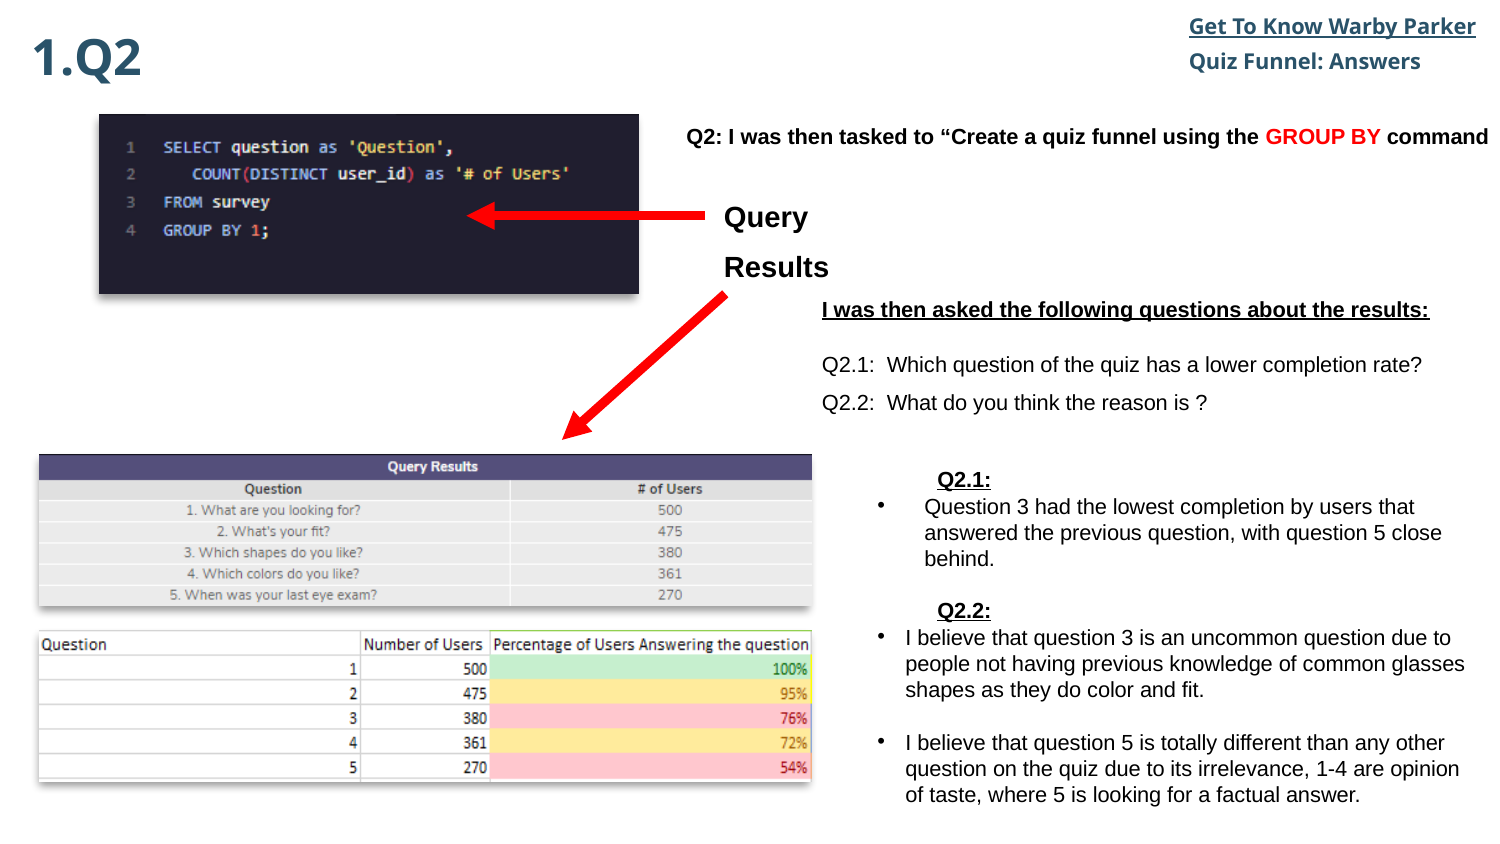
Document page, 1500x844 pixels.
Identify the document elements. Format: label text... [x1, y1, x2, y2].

text_box Results [700, 240, 862, 291]
text_box Q2: I was then tasked to “Create a quiz funnel using the GROUP BY command [671, 115, 1500, 157]
text_box Get To Know Warby Parker [1173, 0, 1493, 34]
text_box Q2.1: Which question of the quiz has a lower completion rate? [807, 342, 1500, 380]
picture [98, 113, 639, 295]
text_box Q2.2: What do you think the reason is ? [807, 380, 1500, 422]
picture [39, 454, 812, 606]
text_box Quiz Funnel: Answers [1173, 34, 1493, 89]
picture [39, 630, 812, 782]
text_box Q2.1: Question 3 had the lowest completion by users that answered the previous question, with question 5 close behind. Q2.2: I believe that question 3 is an uncommon question due to people not having previous knowledge of common glasses shapes as they do color and fit. I believe that question 5 is totally different than any other question on the quiz due to its irrelevance, 1-4 are opinion of taste, where 5 is looking for a factual answer. [862, 458, 1485, 844]
text_box 1.Q2 [16, 7, 182, 100]
text_box Query [700, 190, 862, 240]
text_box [561, 293, 726, 441]
text_box I was then asked the following questions about the results: [807, 287, 1454, 329]
